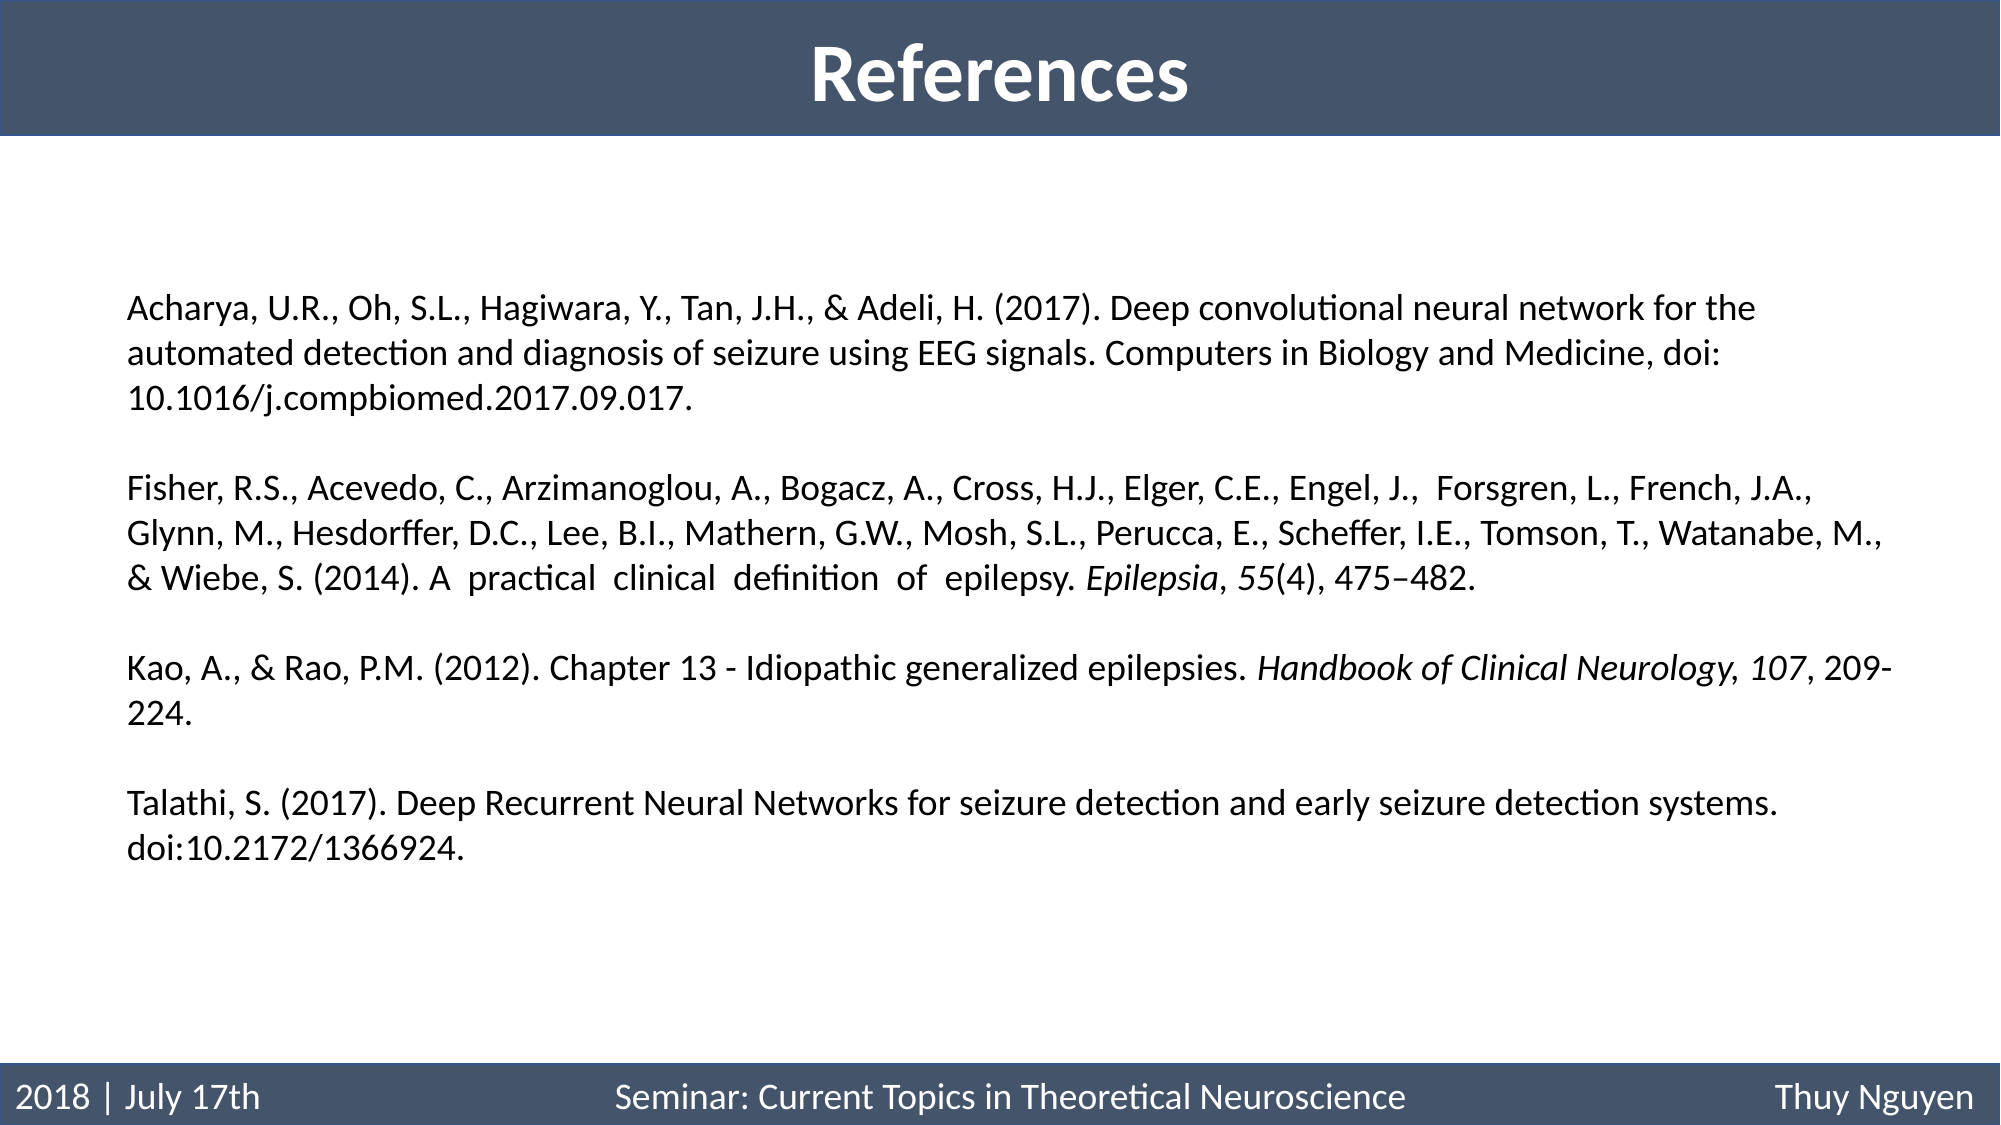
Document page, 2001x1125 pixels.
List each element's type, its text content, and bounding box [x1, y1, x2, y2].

text_box Acharya, U.R., Oh, S.L., Hagiwara, Y., Tan, J.H., & Adeli, H. (2017). Deep convolutional neural network for the automated detection and diagnosis of seizure using EEG signals. Computers in Biology and Medicine, doi: 10.1016/j.compbiomed.2017.09.017. Fisher, R.S., Acevedo, C., Arzimanoglou, A., Bogacz, A., Cross, H.J., Elger, C.E., Engel, J., Forsgren, L., French, J.A., Glynn, M., Hesdorffer, D.C., Lee, B.I., Mathern, G.W., Mosh, S.L., Perucca, E., Scheffer, I.E., Tomson, T., Watanabe, M., & Wiebe, S. (2014). A practical clinical definition of epilepsy. Epilepsia, 55(4), 475–482. Kao, A., & Rao, P.M. (2012). Chapter 13 - Idiopathic generalized epilepsies. Handbook of Clinical Neurology, 107, 209-224. Talathi, S. (2017). Deep Recurrent Neural Networks for seizure detection and early seizure detection systems. doi:10.2172/1366924. [112, 275, 1933, 965]
text_box 2018 | July 17th Seminar: Current Topics in Theoretical Neuroscience Thuy Nguyen [0, 1064, 2000, 1125]
text_box References [0, 0, 2000, 136]
